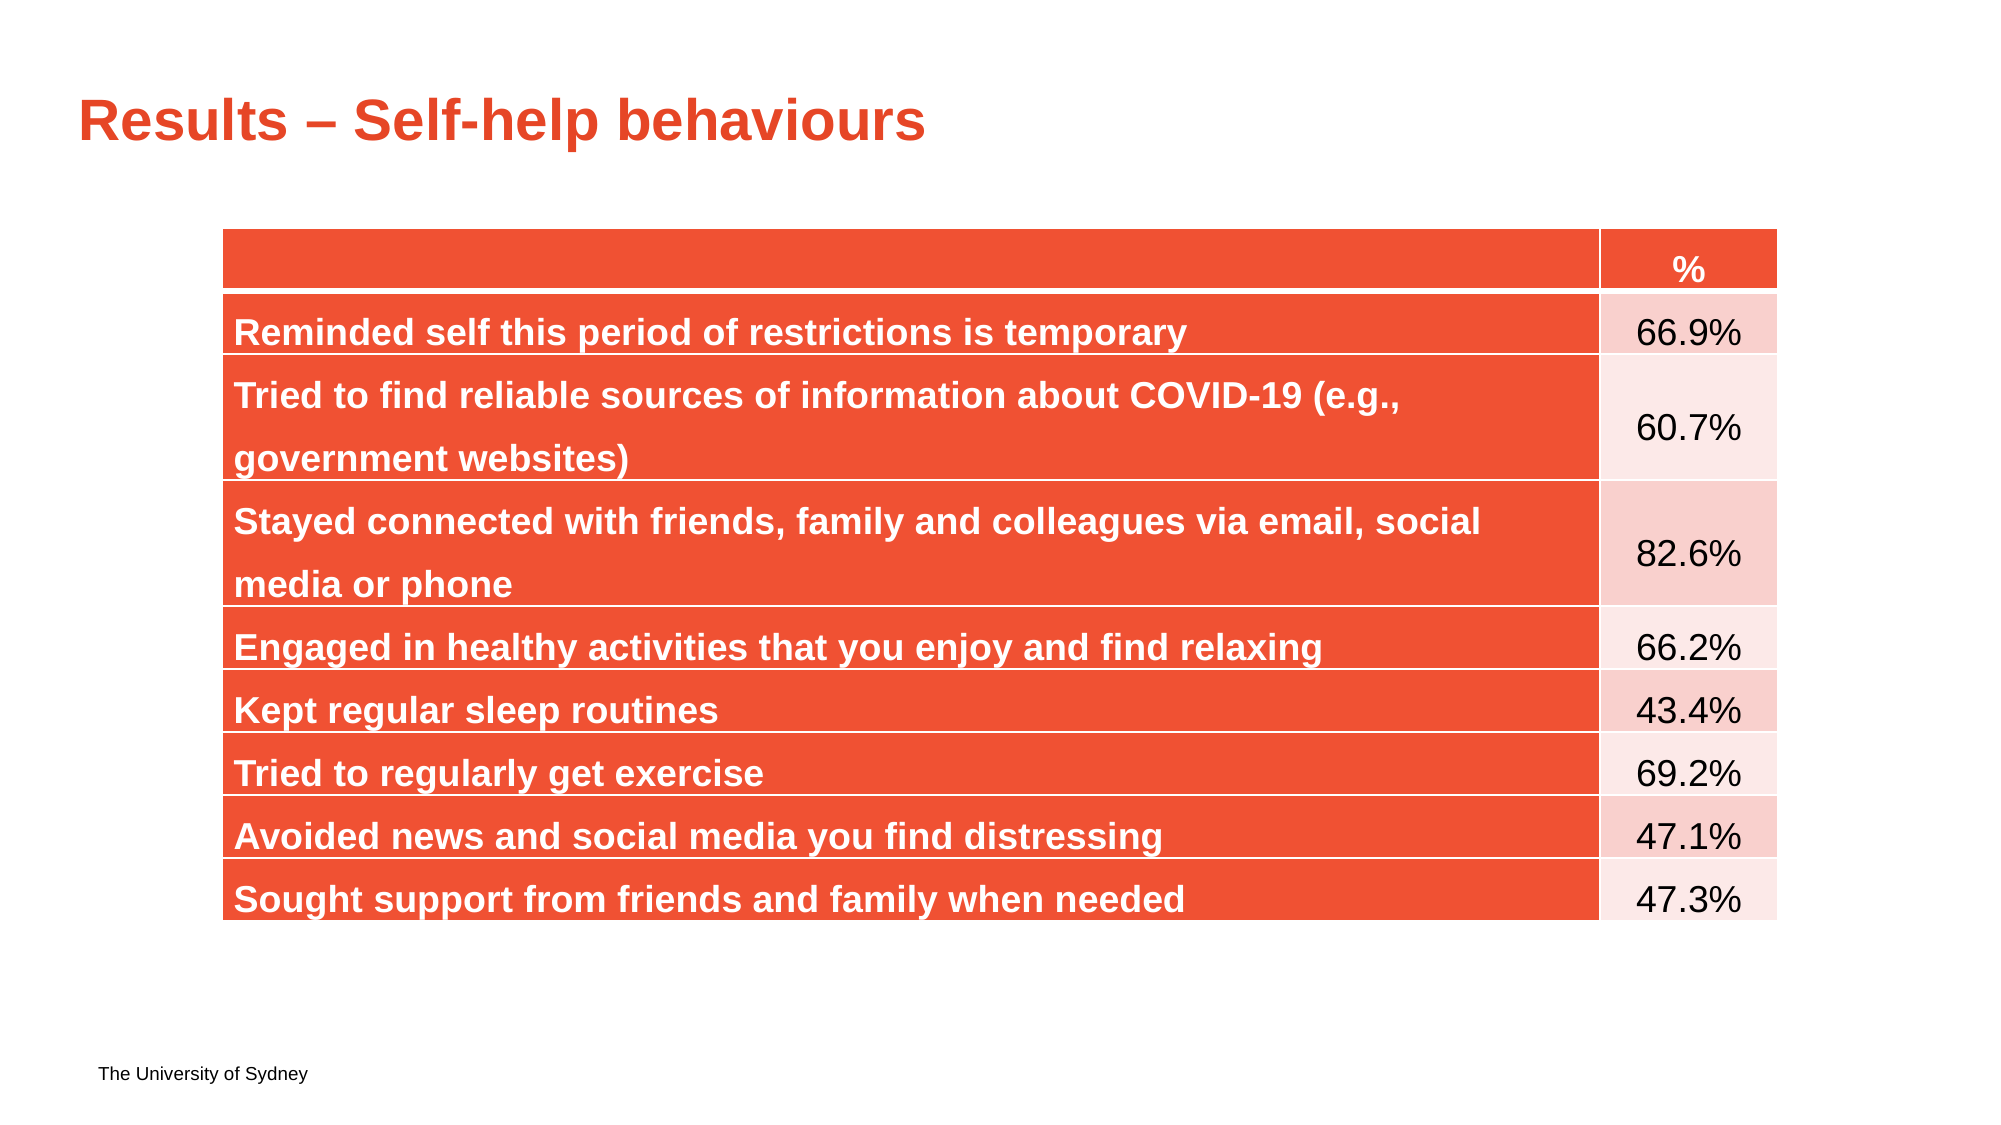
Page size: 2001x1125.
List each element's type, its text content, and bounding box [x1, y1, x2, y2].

table_cell Engaged in healthy activities that you enjoy and find relaxing [223, 607, 1599, 668]
table_cell 66.2% [1601, 607, 1777, 668]
table_cell Tried to find reliable sources of information about COVID-19 (e.g., government websites) [223, 355, 1599, 479]
table_cell 66.9% [1601, 294, 1777, 353]
table_cell 43.4% [1601, 670, 1777, 731]
table_cell Tried to regularly get exercise [223, 733, 1599, 794]
table_cell Sought support from friends and family when needed [223, 859, 1599, 920]
table_header [223, 229, 1599, 288]
table_cell Kept regular sleep routines [223, 670, 1599, 731]
title Results – Self-help behaviours [78, 82, 1922, 189]
table_cell Avoided news and social media you find distressing [223, 796, 1599, 857]
table_cell Stayed connected with friends, family and colleagues via email, social media or phone [223, 481, 1599, 605]
table_cell 69.2% [1601, 733, 1777, 794]
table_cell 60.7% [1601, 355, 1777, 479]
table_cell 82.6% [1601, 481, 1777, 605]
table_cell 47.3% [1601, 859, 1777, 920]
table_header % [1601, 229, 1777, 288]
table_cell 47.1% [1601, 796, 1777, 857]
table_cell Reminded self this period of restrictions is temporary [223, 294, 1599, 353]
